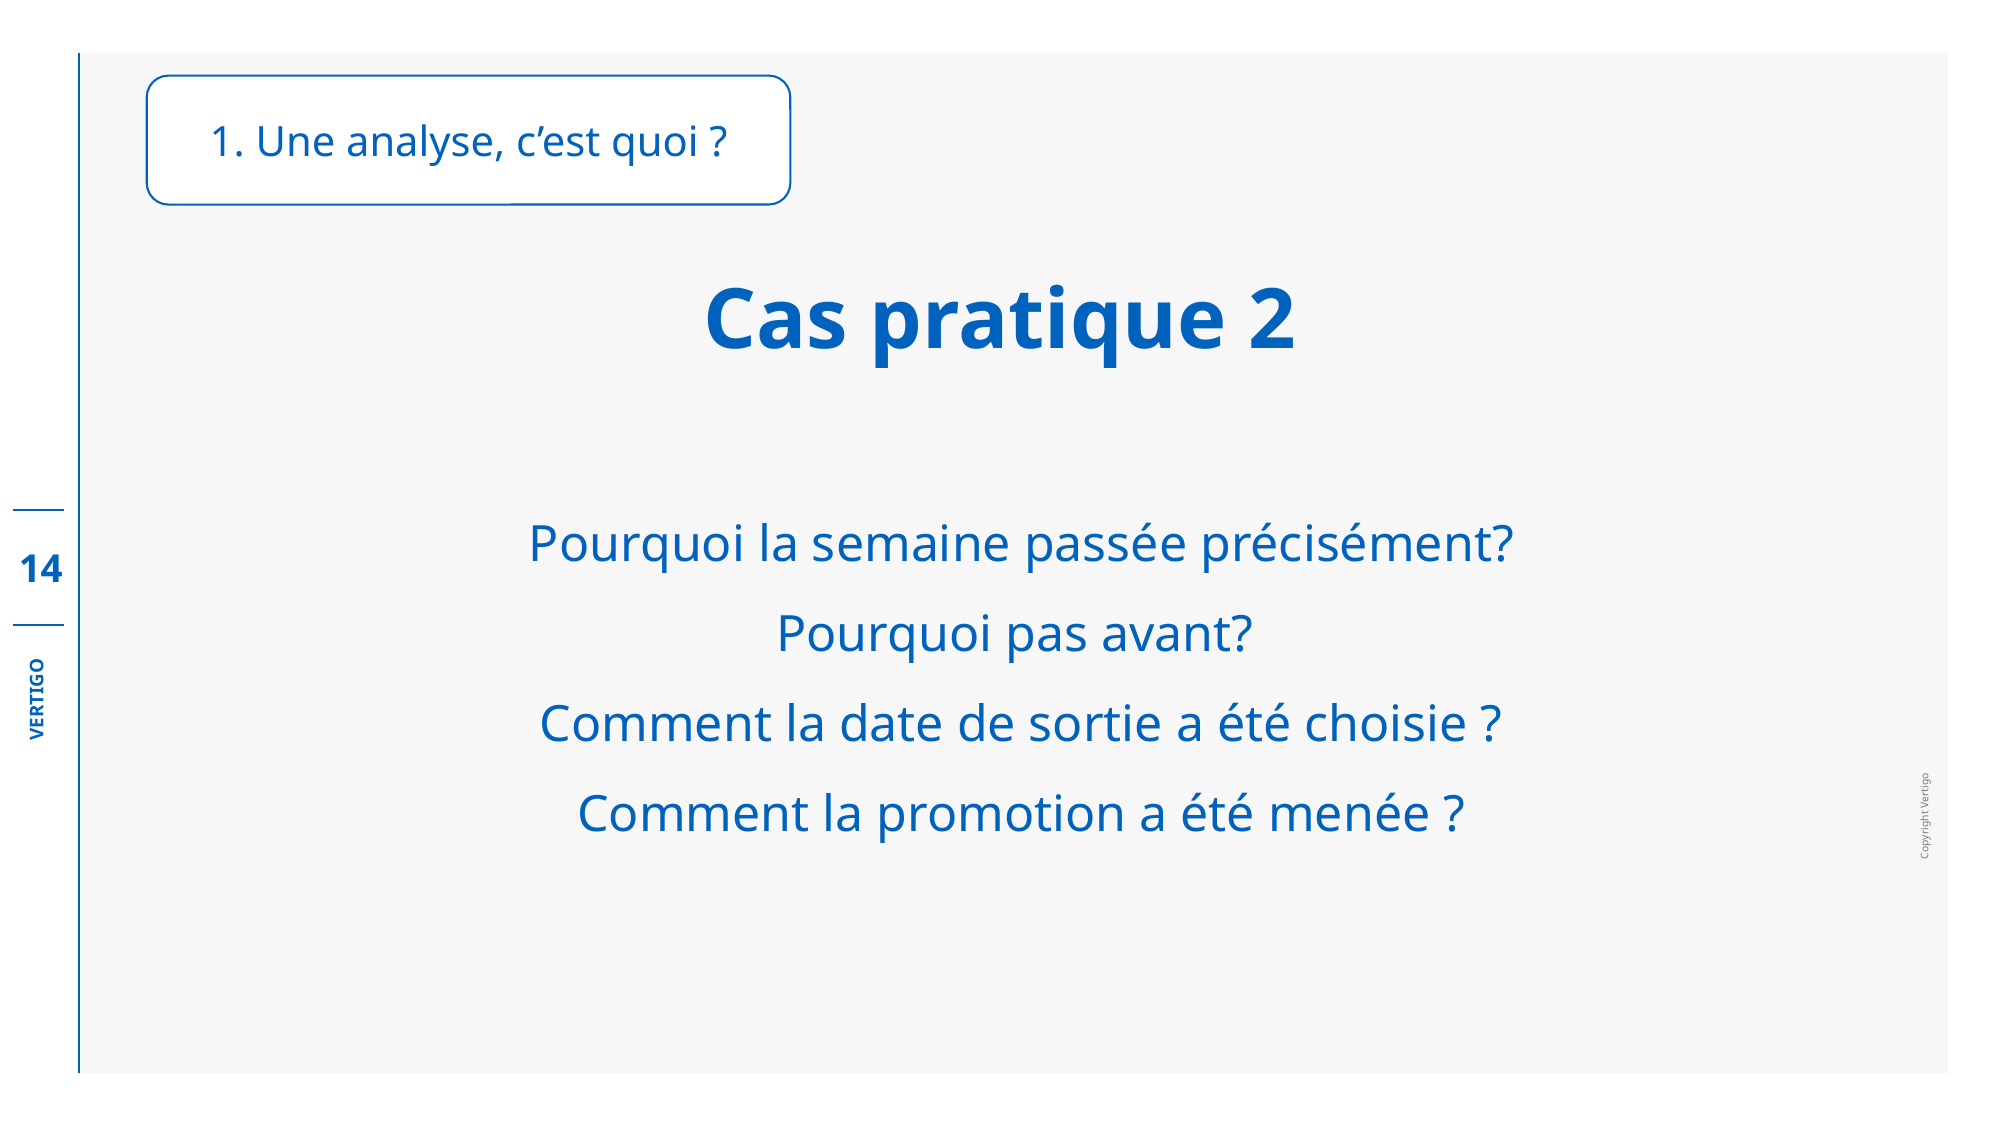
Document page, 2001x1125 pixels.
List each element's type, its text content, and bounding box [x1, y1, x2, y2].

text_box Cas pratique 2 [642, 258, 1357, 373]
text_box Pourquoi la semaine passée précisément? Pourquoi pas avant? Comment la date de sortie a été choisie ? Comment la promotion a été menée ? [95, 474, 1948, 850]
text_box 1. Une analyse, c’est quoi ? [145, 74, 792, 206]
